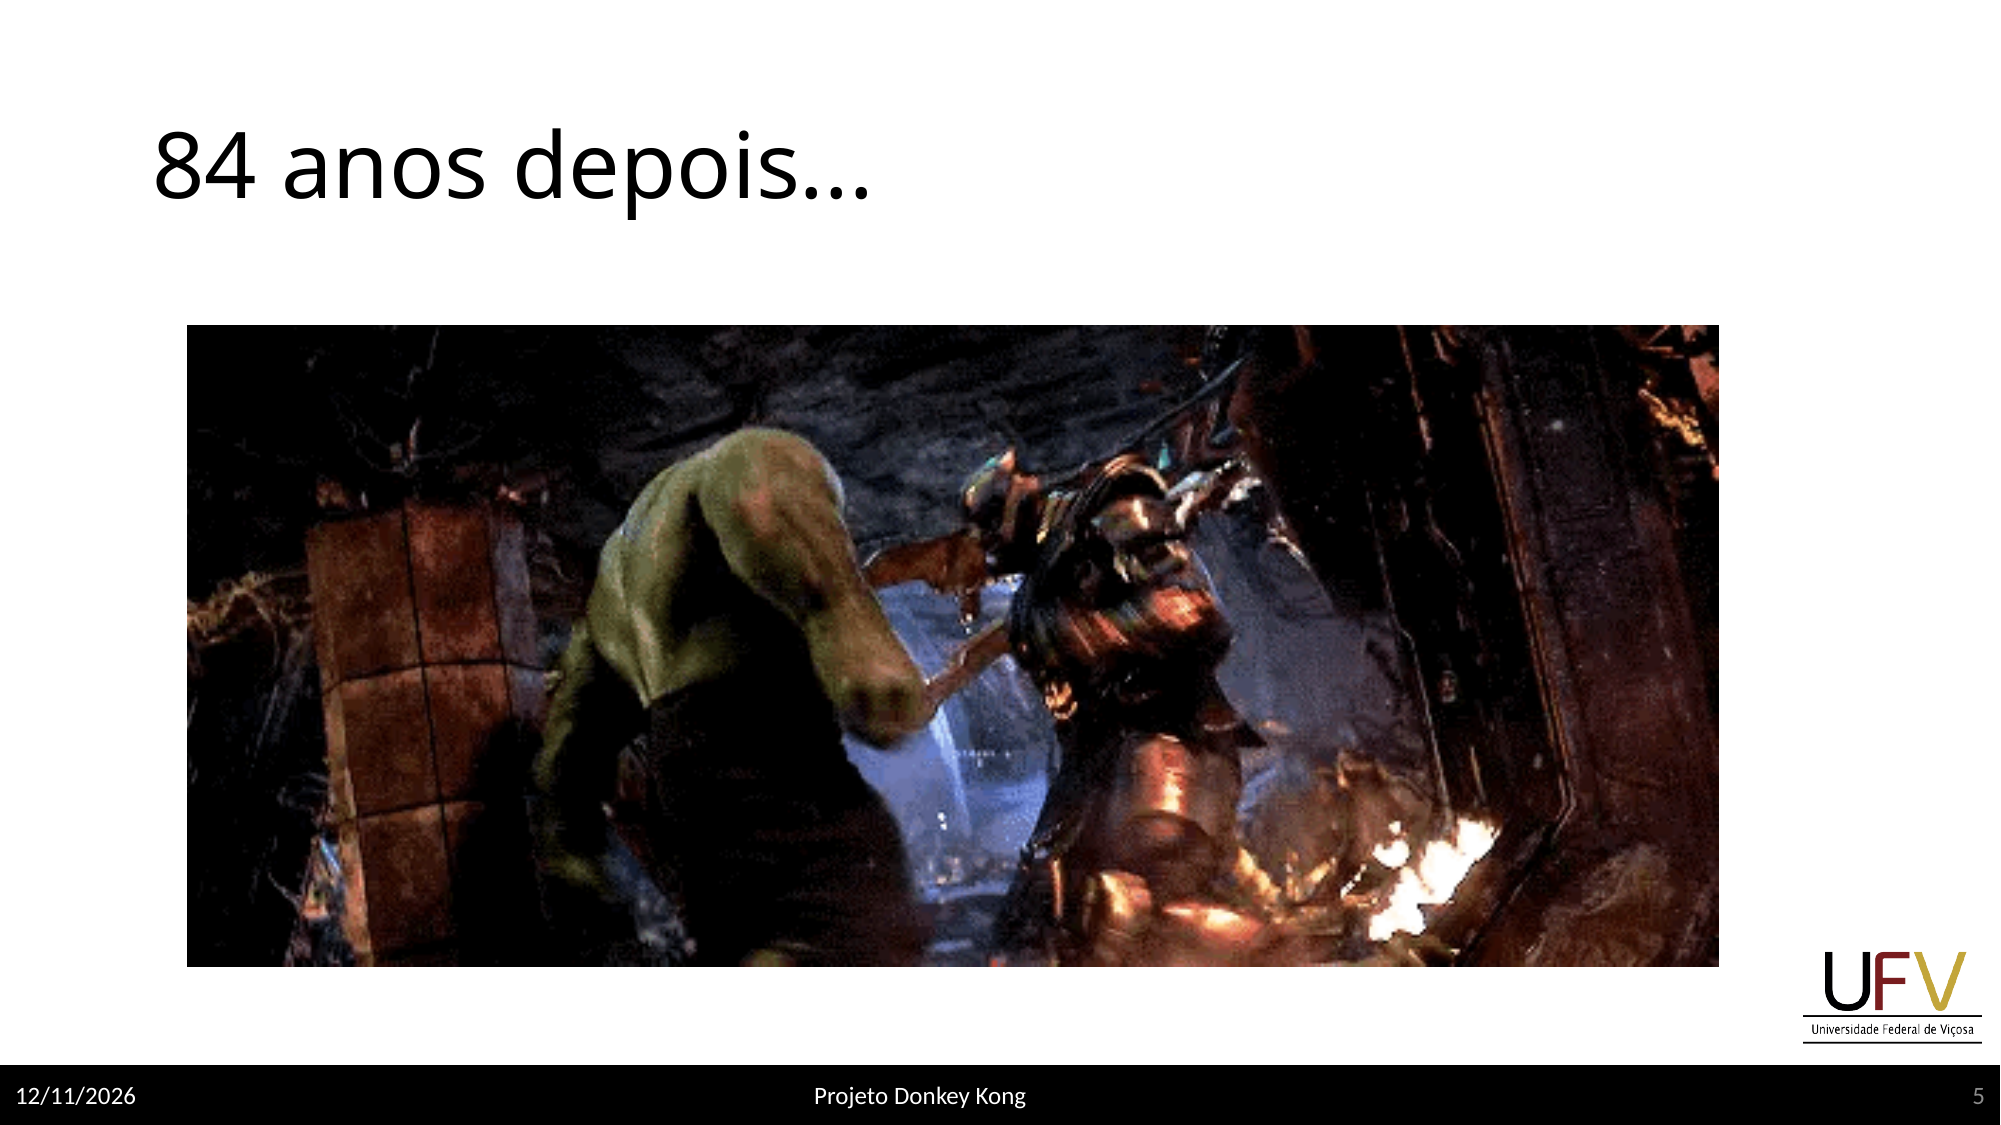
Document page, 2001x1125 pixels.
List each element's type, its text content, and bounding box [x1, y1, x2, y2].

title 84 anos depois... [137, 59, 1863, 278]
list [187, 325, 1719, 967]
picture [1803, 930, 1982, 1065]
